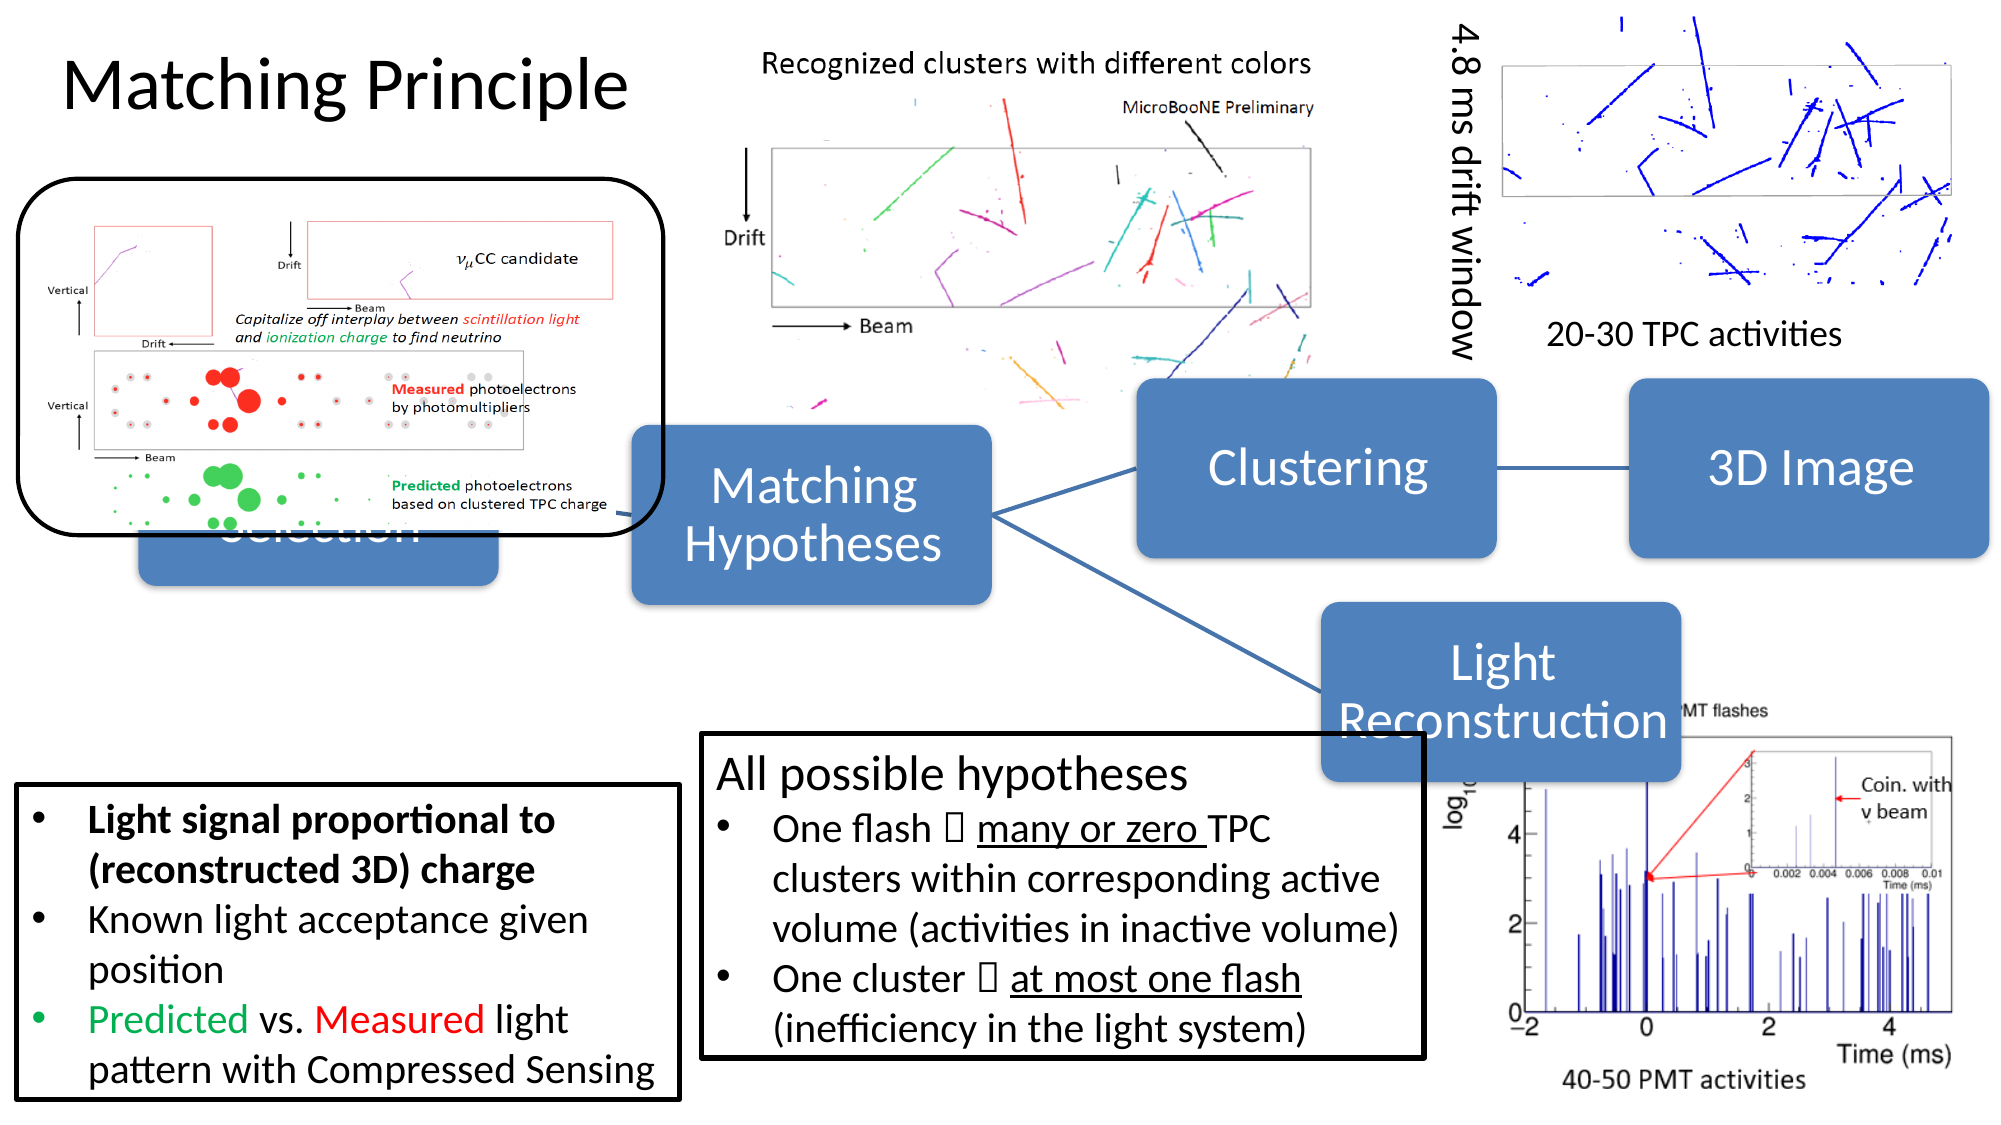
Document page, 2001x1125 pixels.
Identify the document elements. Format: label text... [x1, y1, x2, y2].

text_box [17, 178, 664, 536]
text_box 4.8 ms drift window [1420, 9, 1477, 244]
text_box Light signal proportional to (reconstructed 3D) charge Known light acceptance given position Predicted vs. Measured light pattern with Compressed Sensing [16, 784, 680, 1100]
picture [1433, 1073, 1980, 1103]
picture [1481, 6, 1980, 303]
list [125, 247, 2000, 1073]
text_box Matching Principle [46, 26, 680, 132]
picture [720, 37, 1339, 247]
